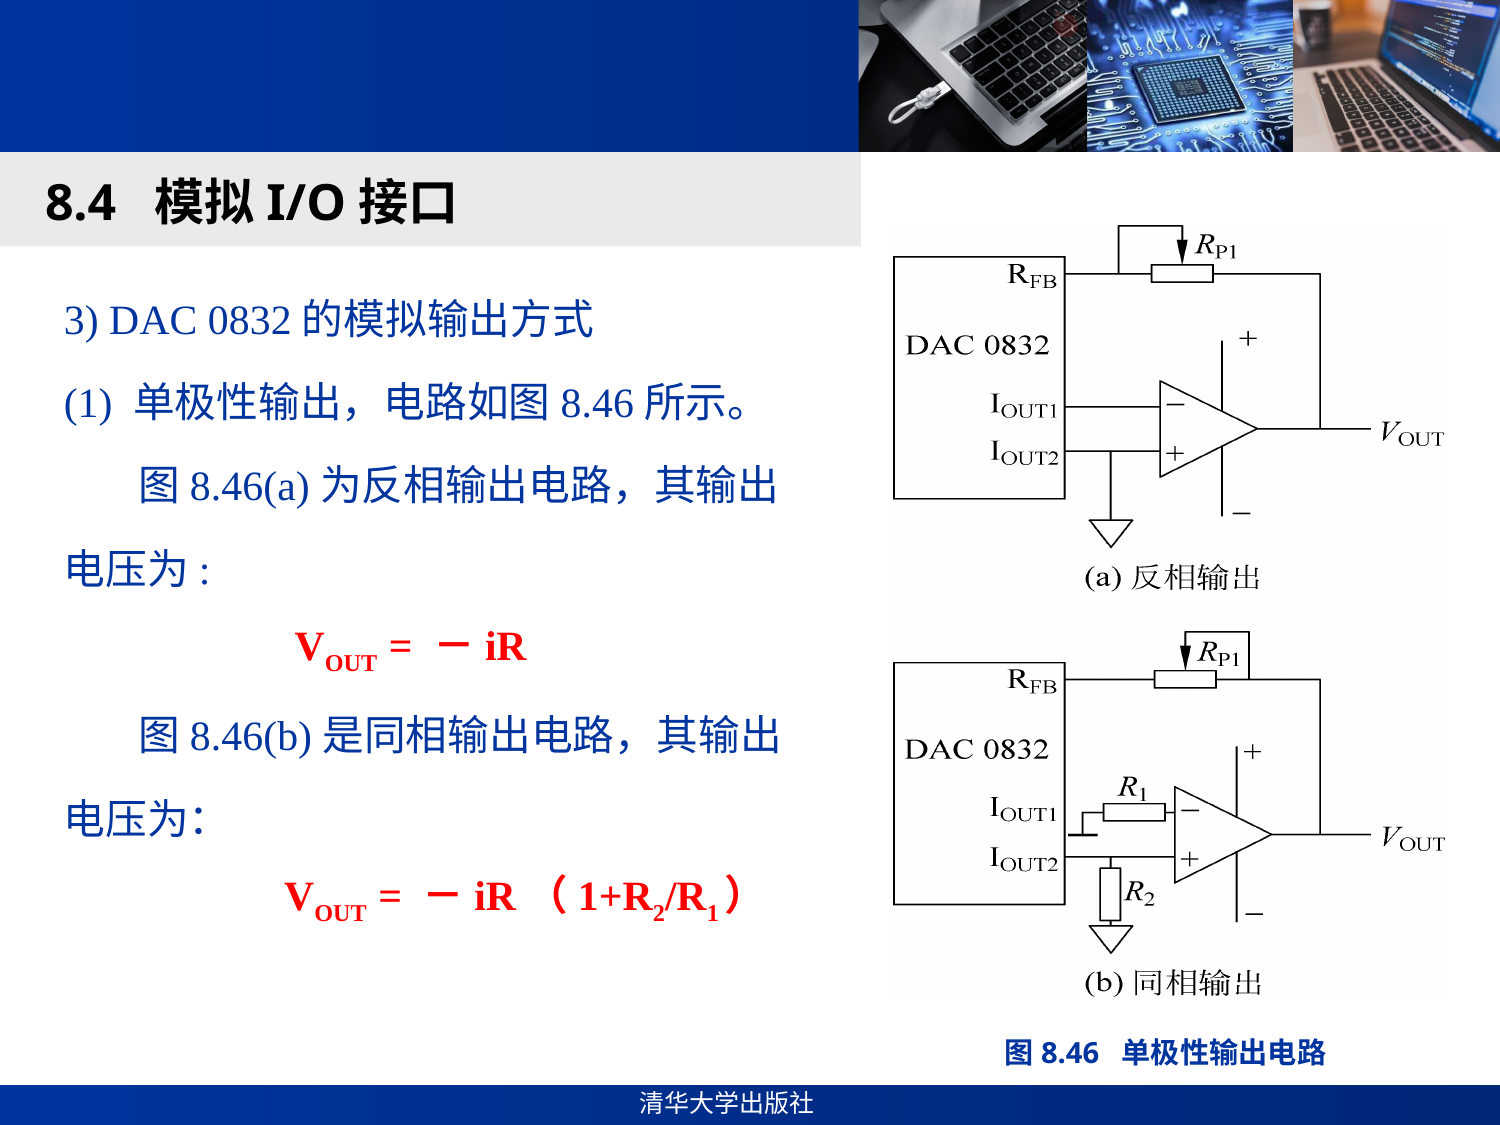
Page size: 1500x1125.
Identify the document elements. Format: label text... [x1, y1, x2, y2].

picture [892, 225, 1446, 997]
list 8.4 模拟I/O接口 [30, 163, 787, 252]
picture [858, 0, 1500, 152]
text_box 3) DAC 0832的模拟输出方式 (1) 单极性输出，电路如图8.46所示。 图8.46(a)为反相输出电路，其输出电压为: VOUT = －iR 图8.46(b)是同相输出电路，其输出电压为： VOUT = －iR（1+R2/R1） [48, 251, 812, 1078]
text_box 图8.46 单极性输出电路 [893, 1027, 1438, 1078]
